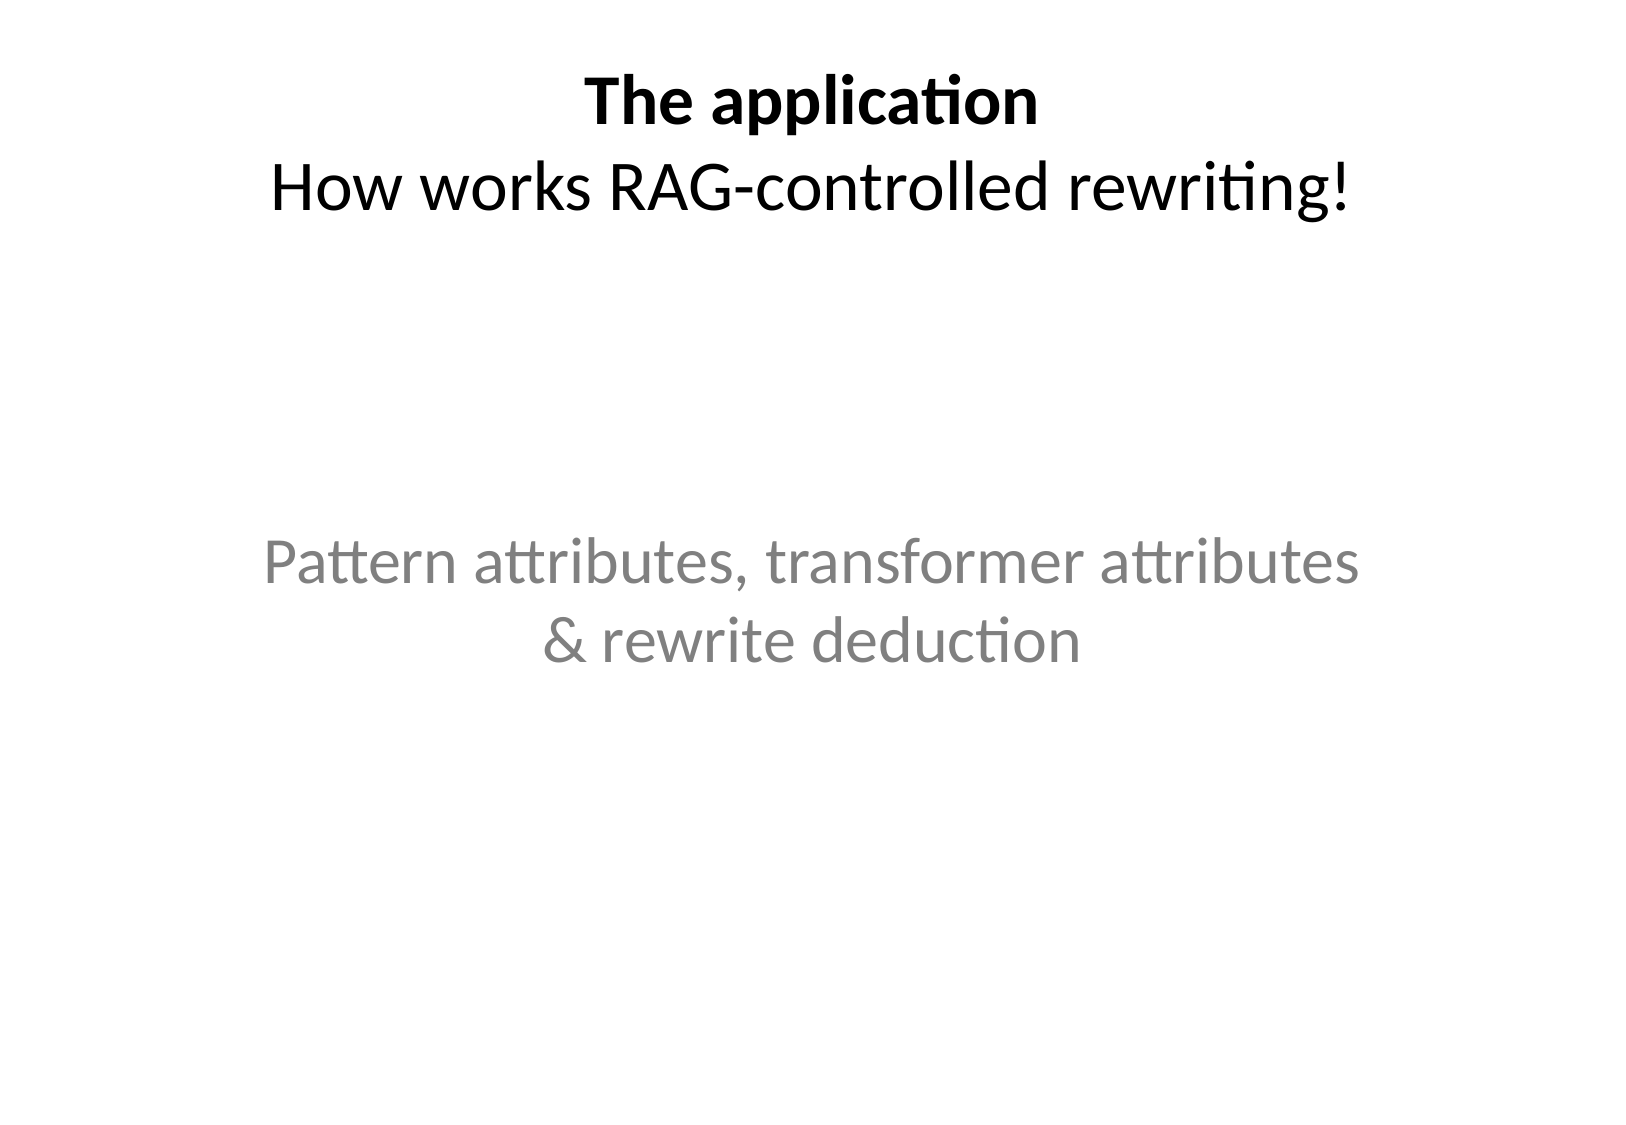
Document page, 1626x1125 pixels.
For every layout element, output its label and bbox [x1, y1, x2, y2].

title [81, 45, 1544, 233]
text_box [243, 509, 1382, 684]
